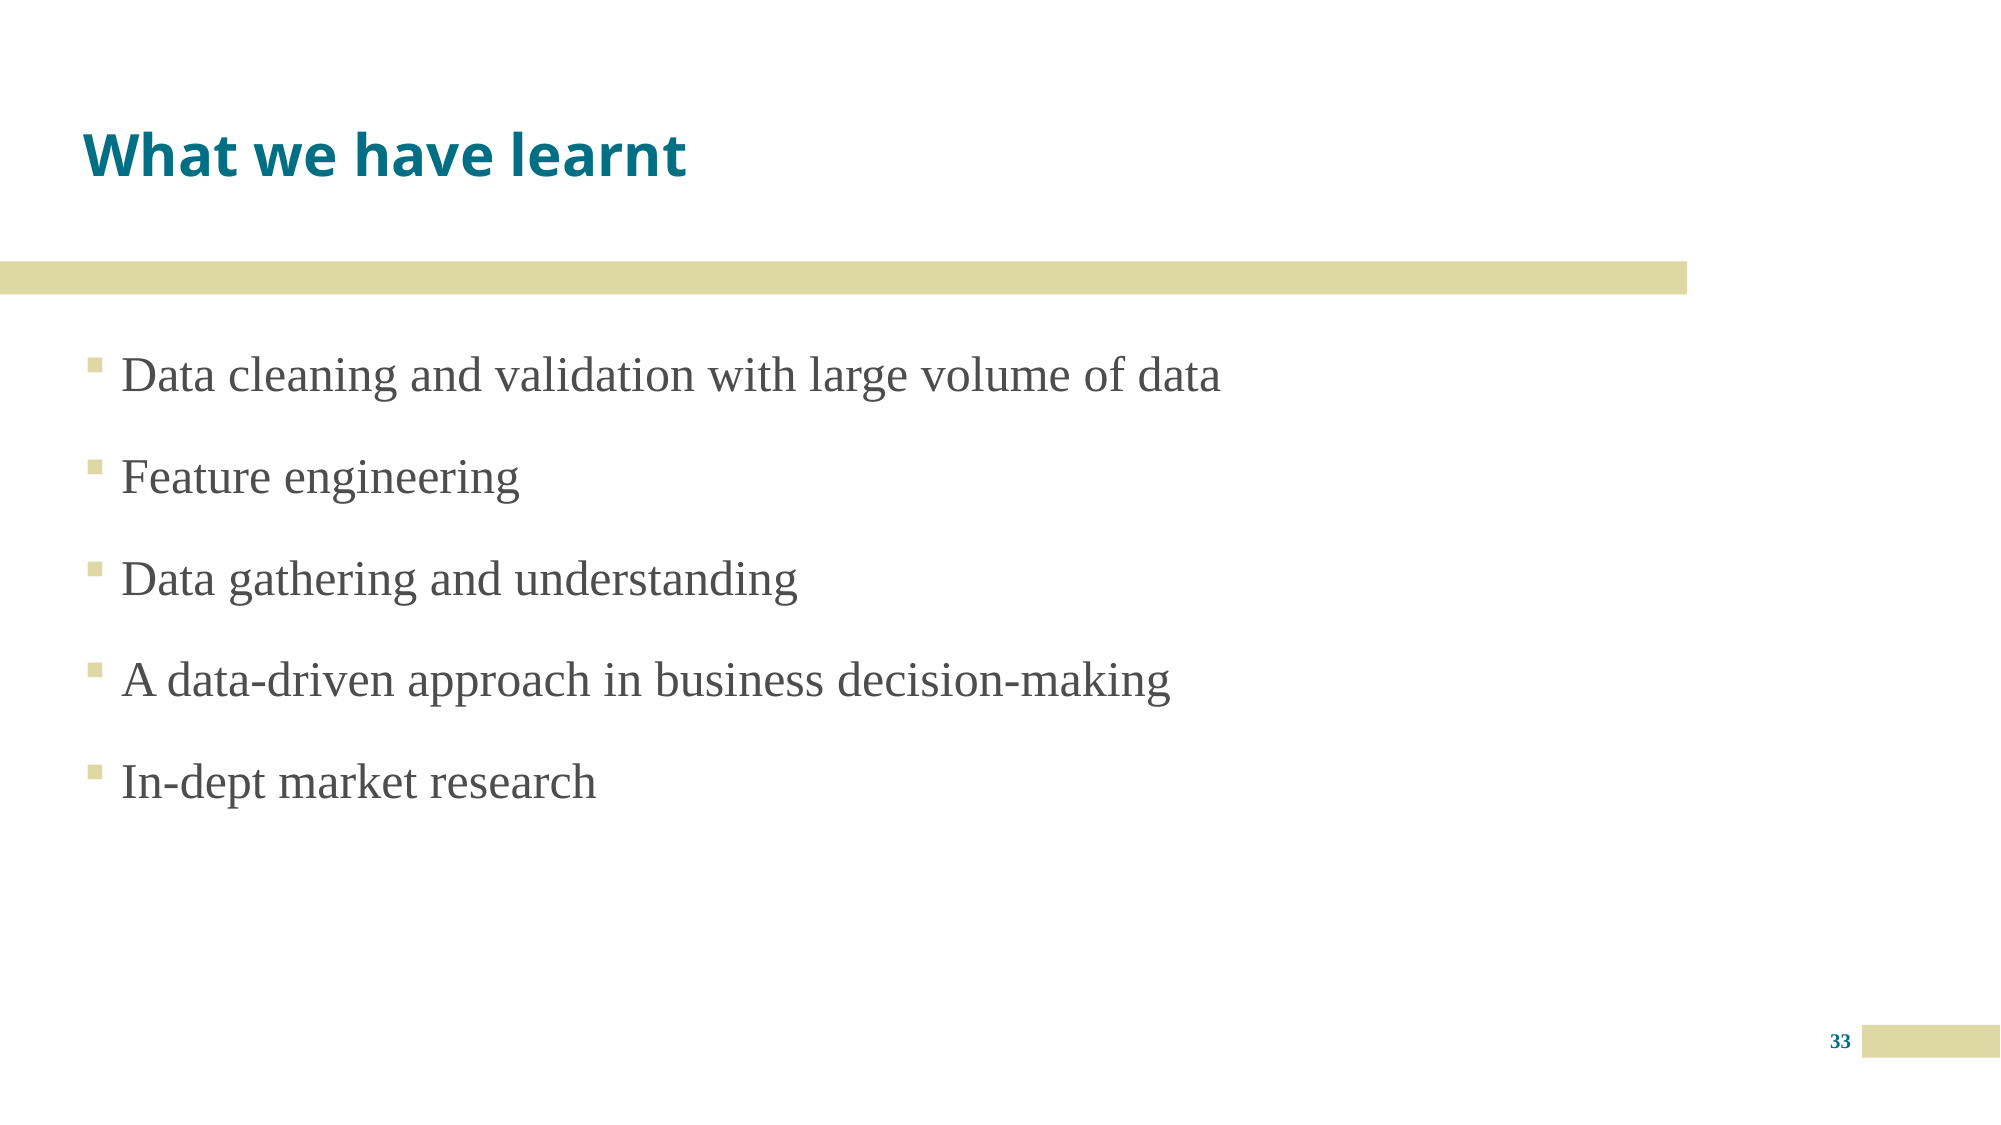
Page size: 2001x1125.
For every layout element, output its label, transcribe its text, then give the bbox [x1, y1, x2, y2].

title What we have learnt [68, 59, 1932, 255]
list Data cleaning and validation with large volume of data Feature engineering Data gathering and understanding A data-driven approach in business decision-making In-dept market research [68, 334, 1932, 975]
slide_number 33 [1818, 1027, 1863, 1065]
